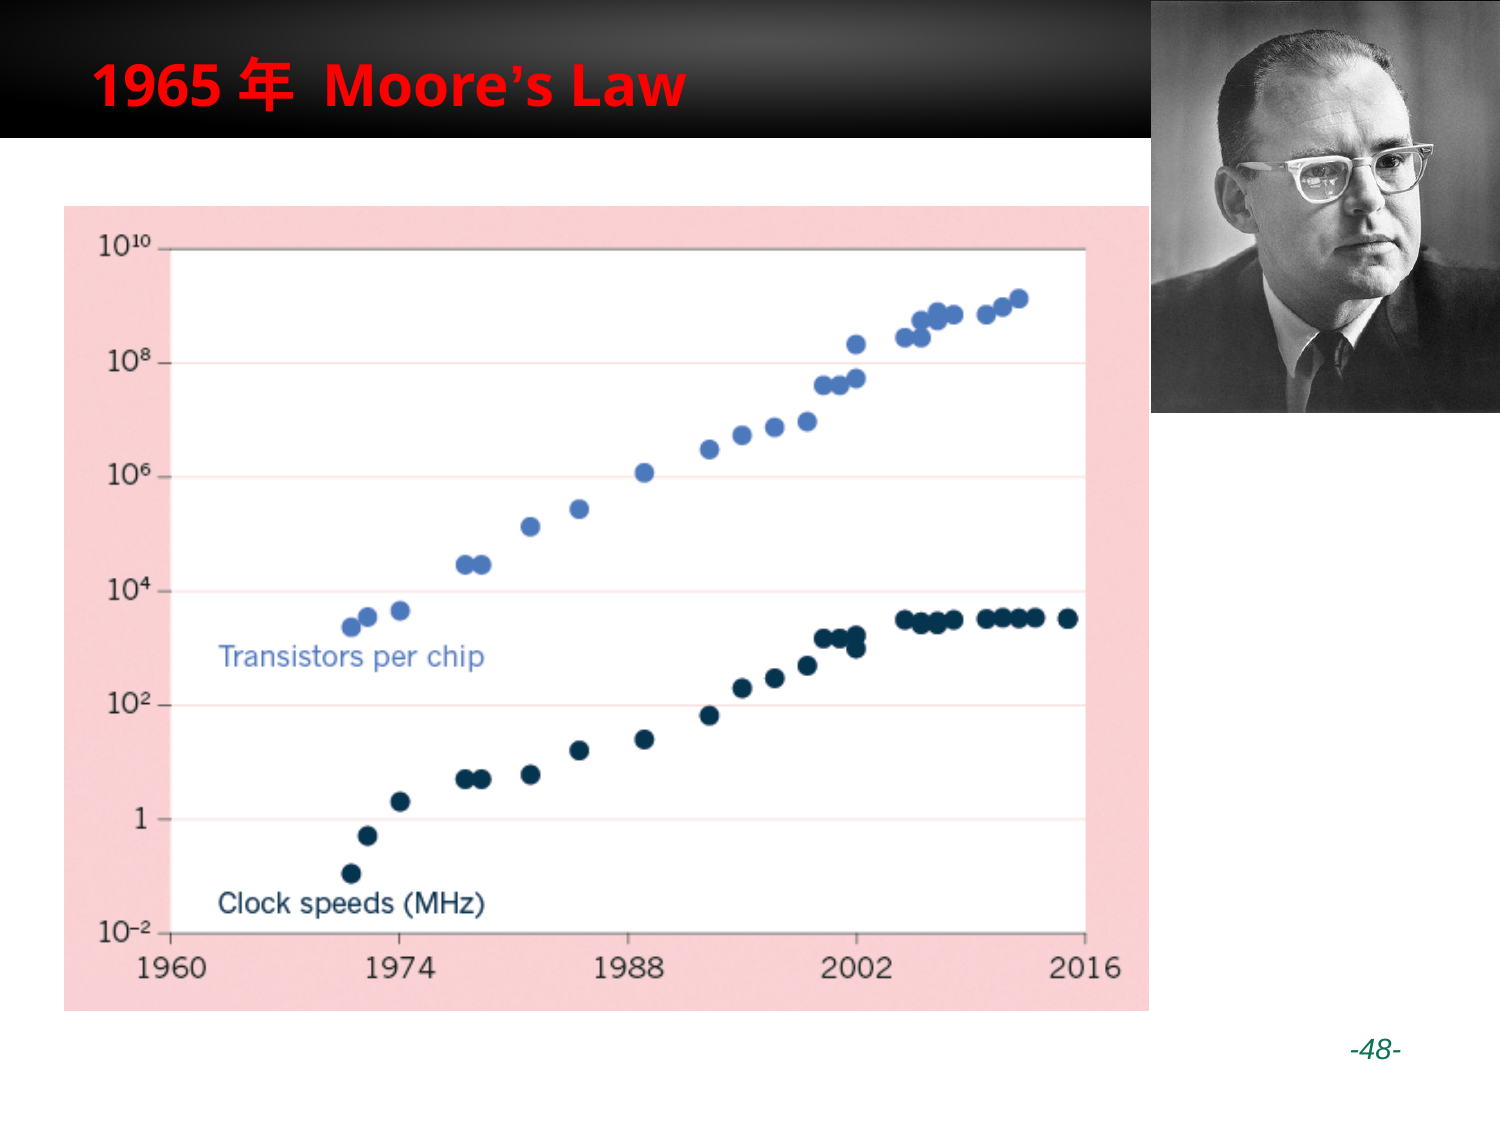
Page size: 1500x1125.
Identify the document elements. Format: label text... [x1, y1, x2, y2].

picture [0, 0, 1500, 413]
title 1965年 Moore’s Law [74, 34, 1146, 131]
picture [64, 206, 1149, 1011]
slide_number -48- [1257, 1023, 1425, 1102]
